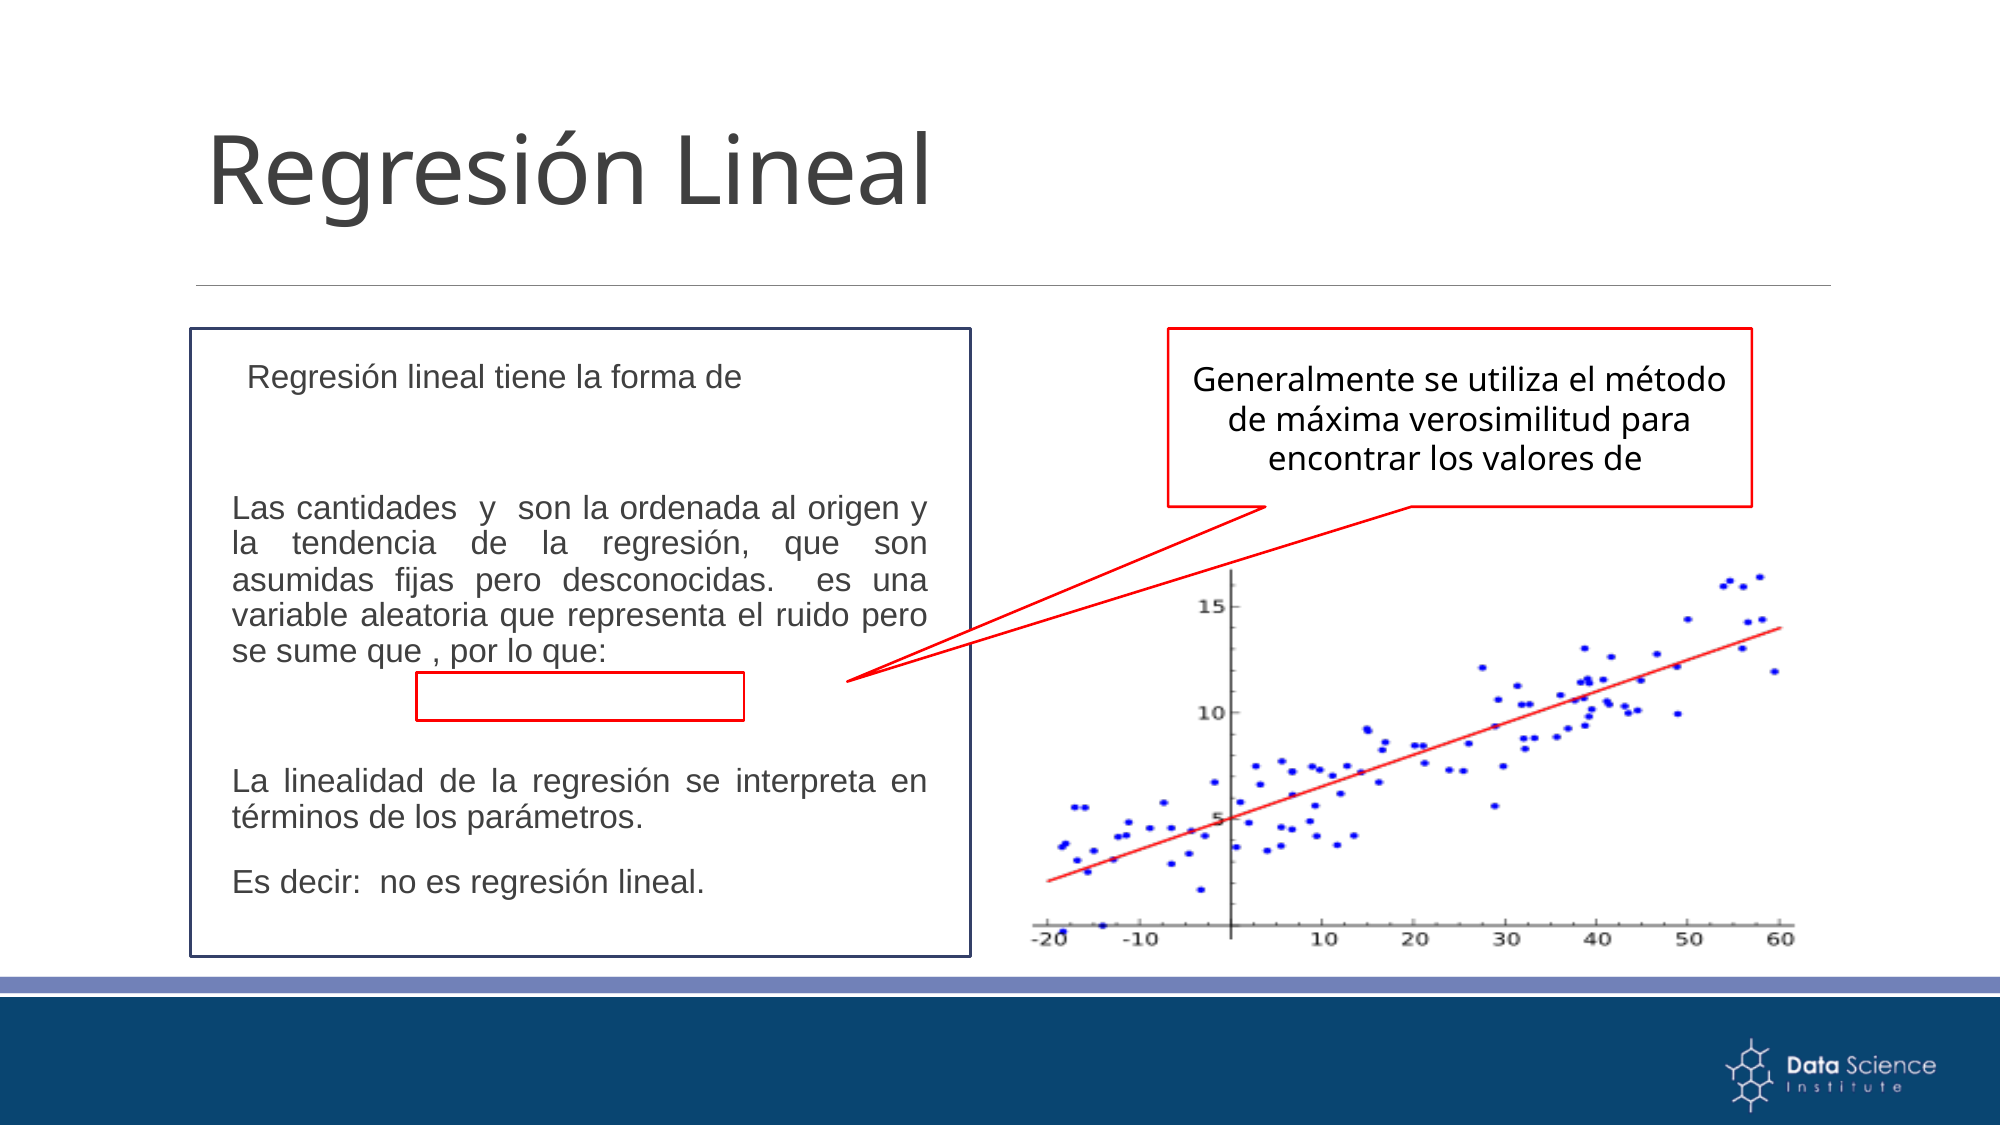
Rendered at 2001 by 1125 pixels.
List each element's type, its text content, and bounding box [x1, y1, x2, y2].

picture [1675, 993, 1985, 1122]
picture [1014, 558, 1810, 957]
text_box [415, 671, 745, 722]
title Regresión Lineal [190, 117, 1841, 232]
text_box [189, 327, 972, 958]
